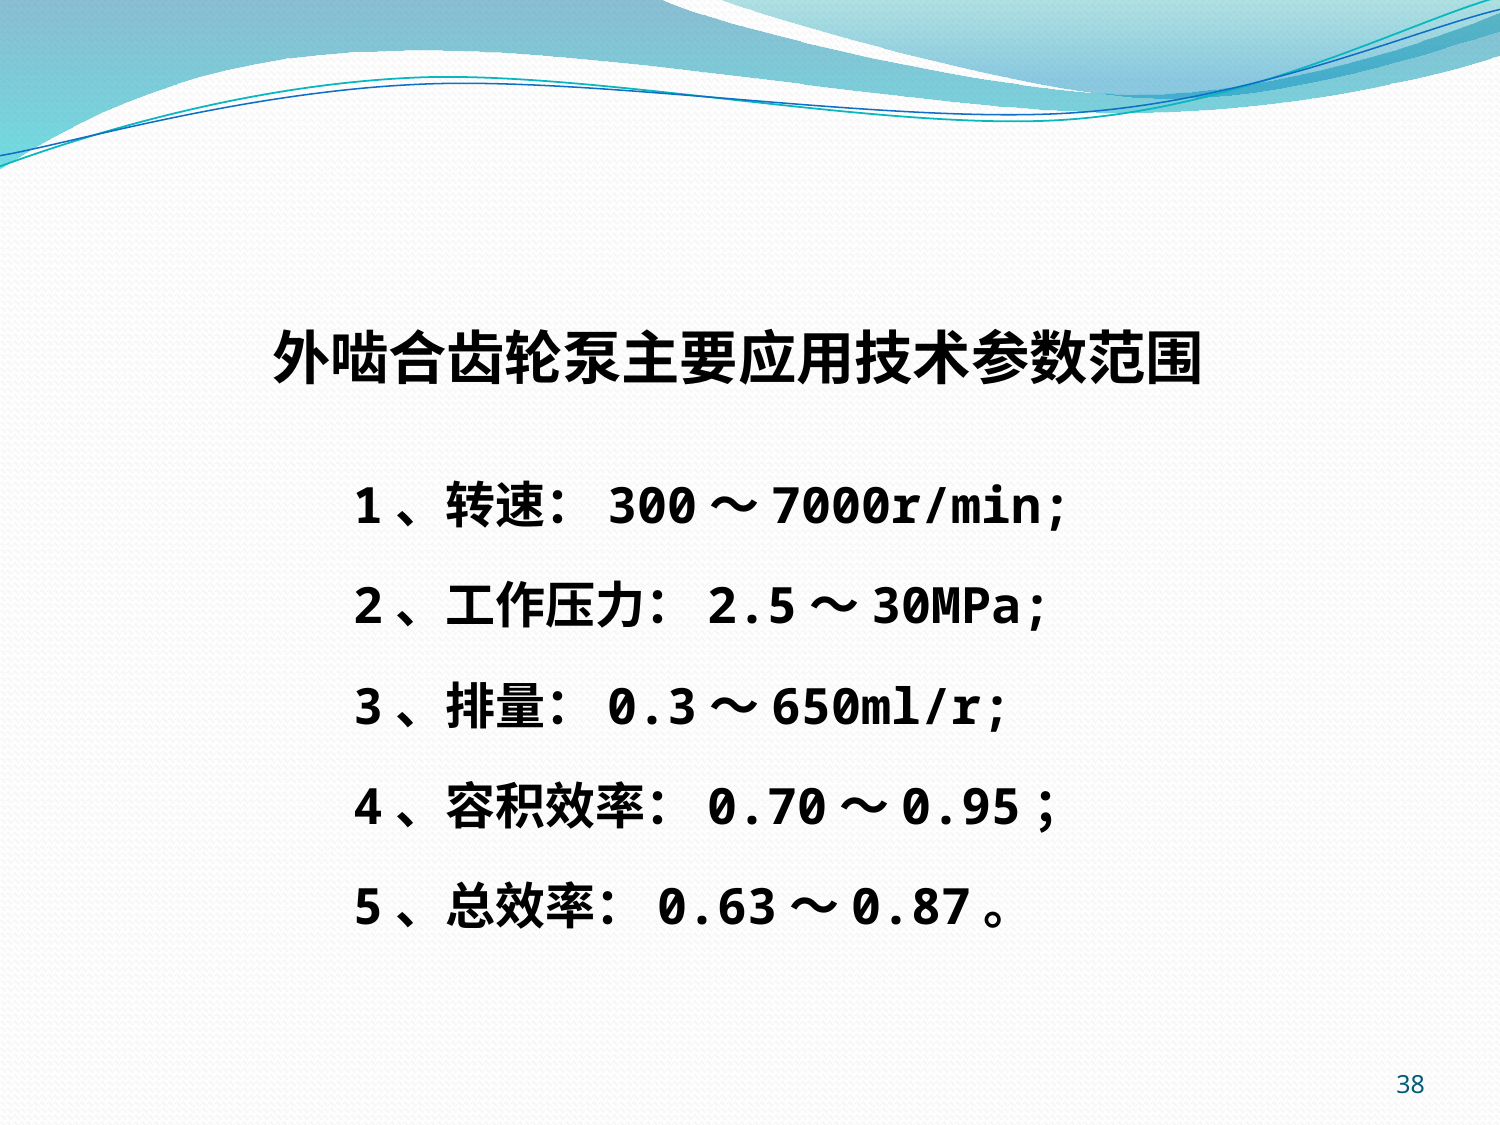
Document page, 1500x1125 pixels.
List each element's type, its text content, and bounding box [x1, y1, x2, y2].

slide_number 38 [1299, 1042, 1425, 1103]
text_box 外啮合齿轮泵主要应用技术参数范围 1、转速：300～7000r/min; 2、工作压力：2.5～30MPa; 3、排量：0.3～650ml/r; 4、容积效率：0.70～0.95； 5、总效率：0.63～0.87。 [218, 278, 1258, 1013]
